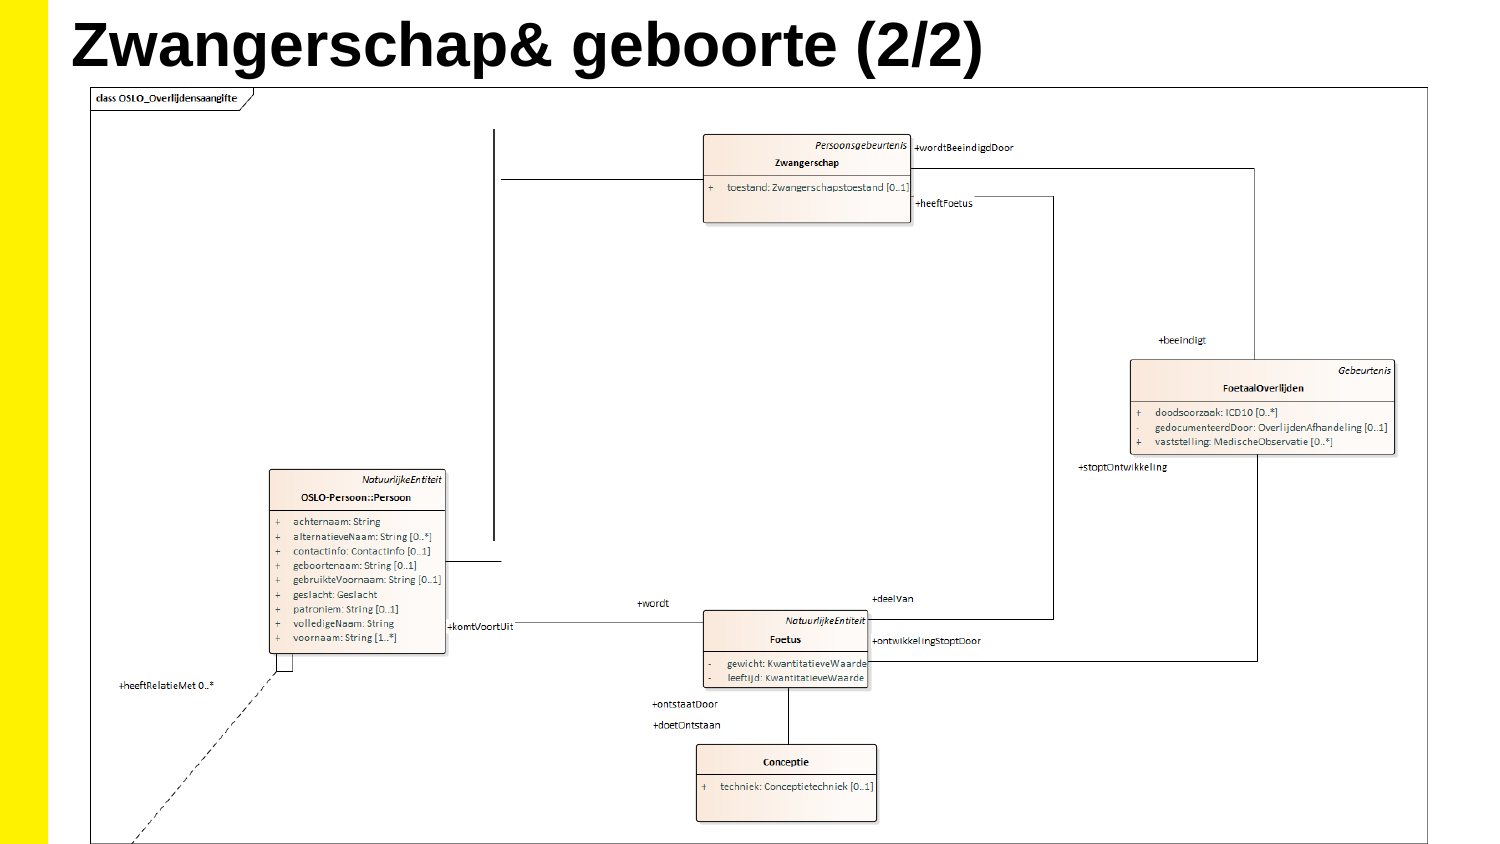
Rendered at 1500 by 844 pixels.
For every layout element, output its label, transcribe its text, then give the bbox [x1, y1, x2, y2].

text_box Zwangerschap& geboorte (2/2) [60, 0, 1090, 84]
picture [88, 86, 1428, 844]
